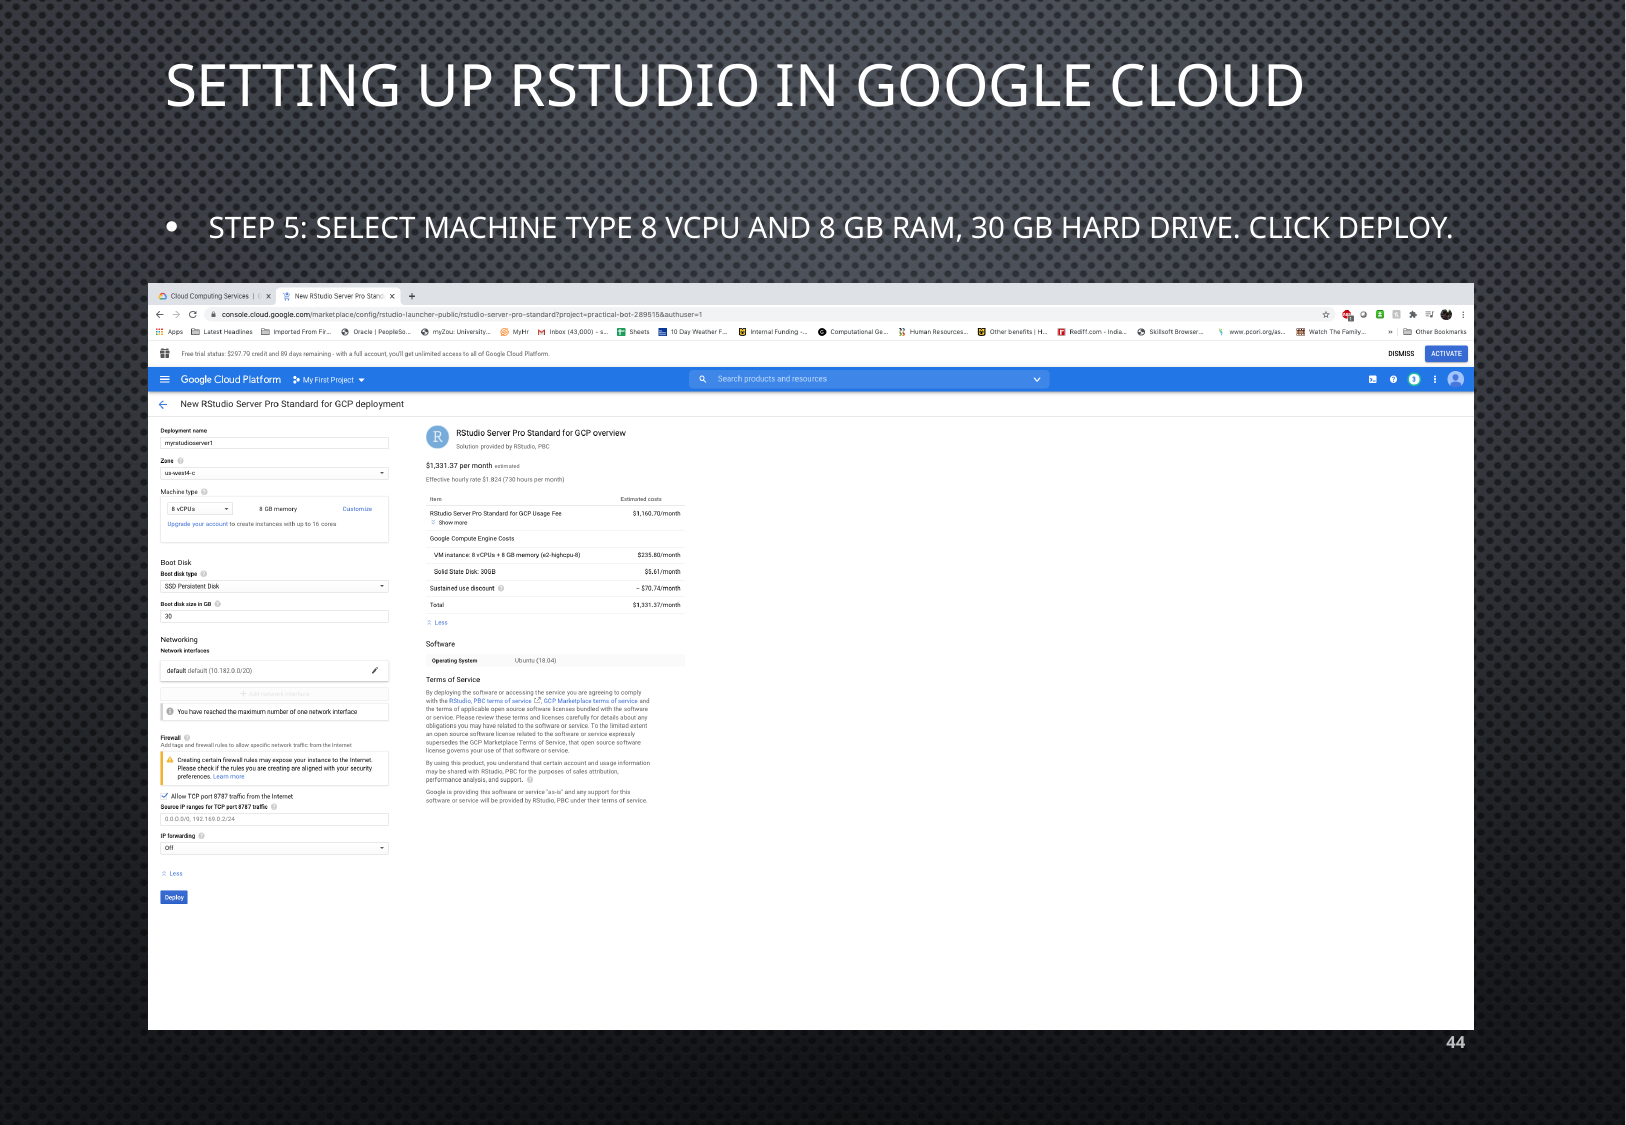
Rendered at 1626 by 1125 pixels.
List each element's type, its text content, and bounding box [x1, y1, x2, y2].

title Setting up rstudio in google cloud [150, 16, 1485, 149]
text_box Step 5: select machine type 8 vCPU and 8 GB RAM, 30 GB hard drive. Click deploy. [149, 149, 1485, 263]
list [148, 283, 1474, 1030]
slide_number 44 [1406, 1013, 1481, 1074]
